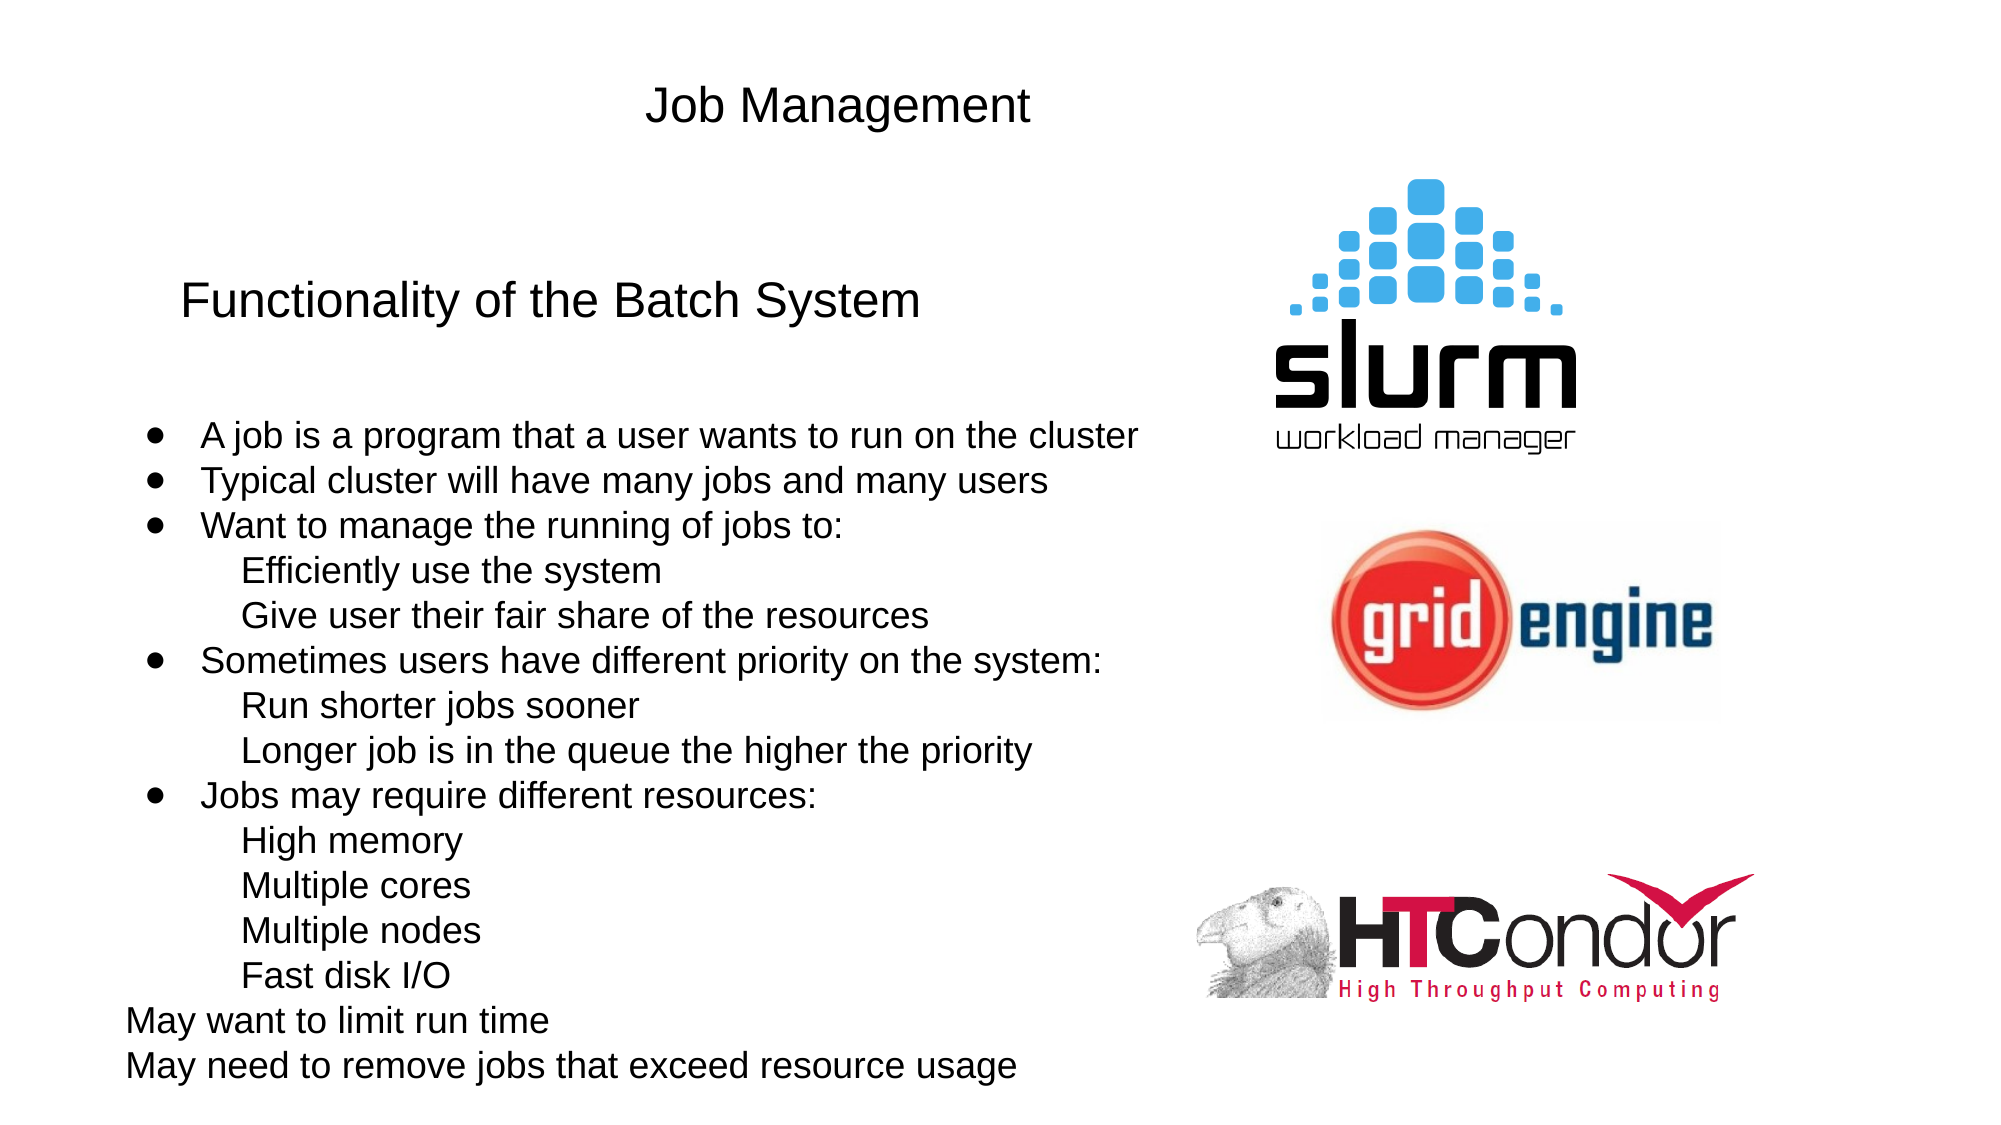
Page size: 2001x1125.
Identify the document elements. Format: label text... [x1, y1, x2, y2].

picture [1274, 178, 1577, 455]
text_box Functionality of the Batch System [164, 252, 965, 345]
text_box Job Management [630, 57, 1143, 168]
picture [1297, 464, 1741, 812]
text_box A job is a program that a user wants to run on the cluster Typical cluster will have many jobs and many users Want to manage the running of jobs to: Efficiently use the system Give user their fair share of the resources Sometimes users have different priority on the system: Run shorter jobs sooner Longer job is in the queue the higher the priority Jobs may require different resources: High memory Multiple cores Multiple nodes Fast disk I/O May want to limit run time May need to remove jobs that exceed resource usage [110, 396, 1345, 1093]
picture [1188, 870, 1762, 1008]
